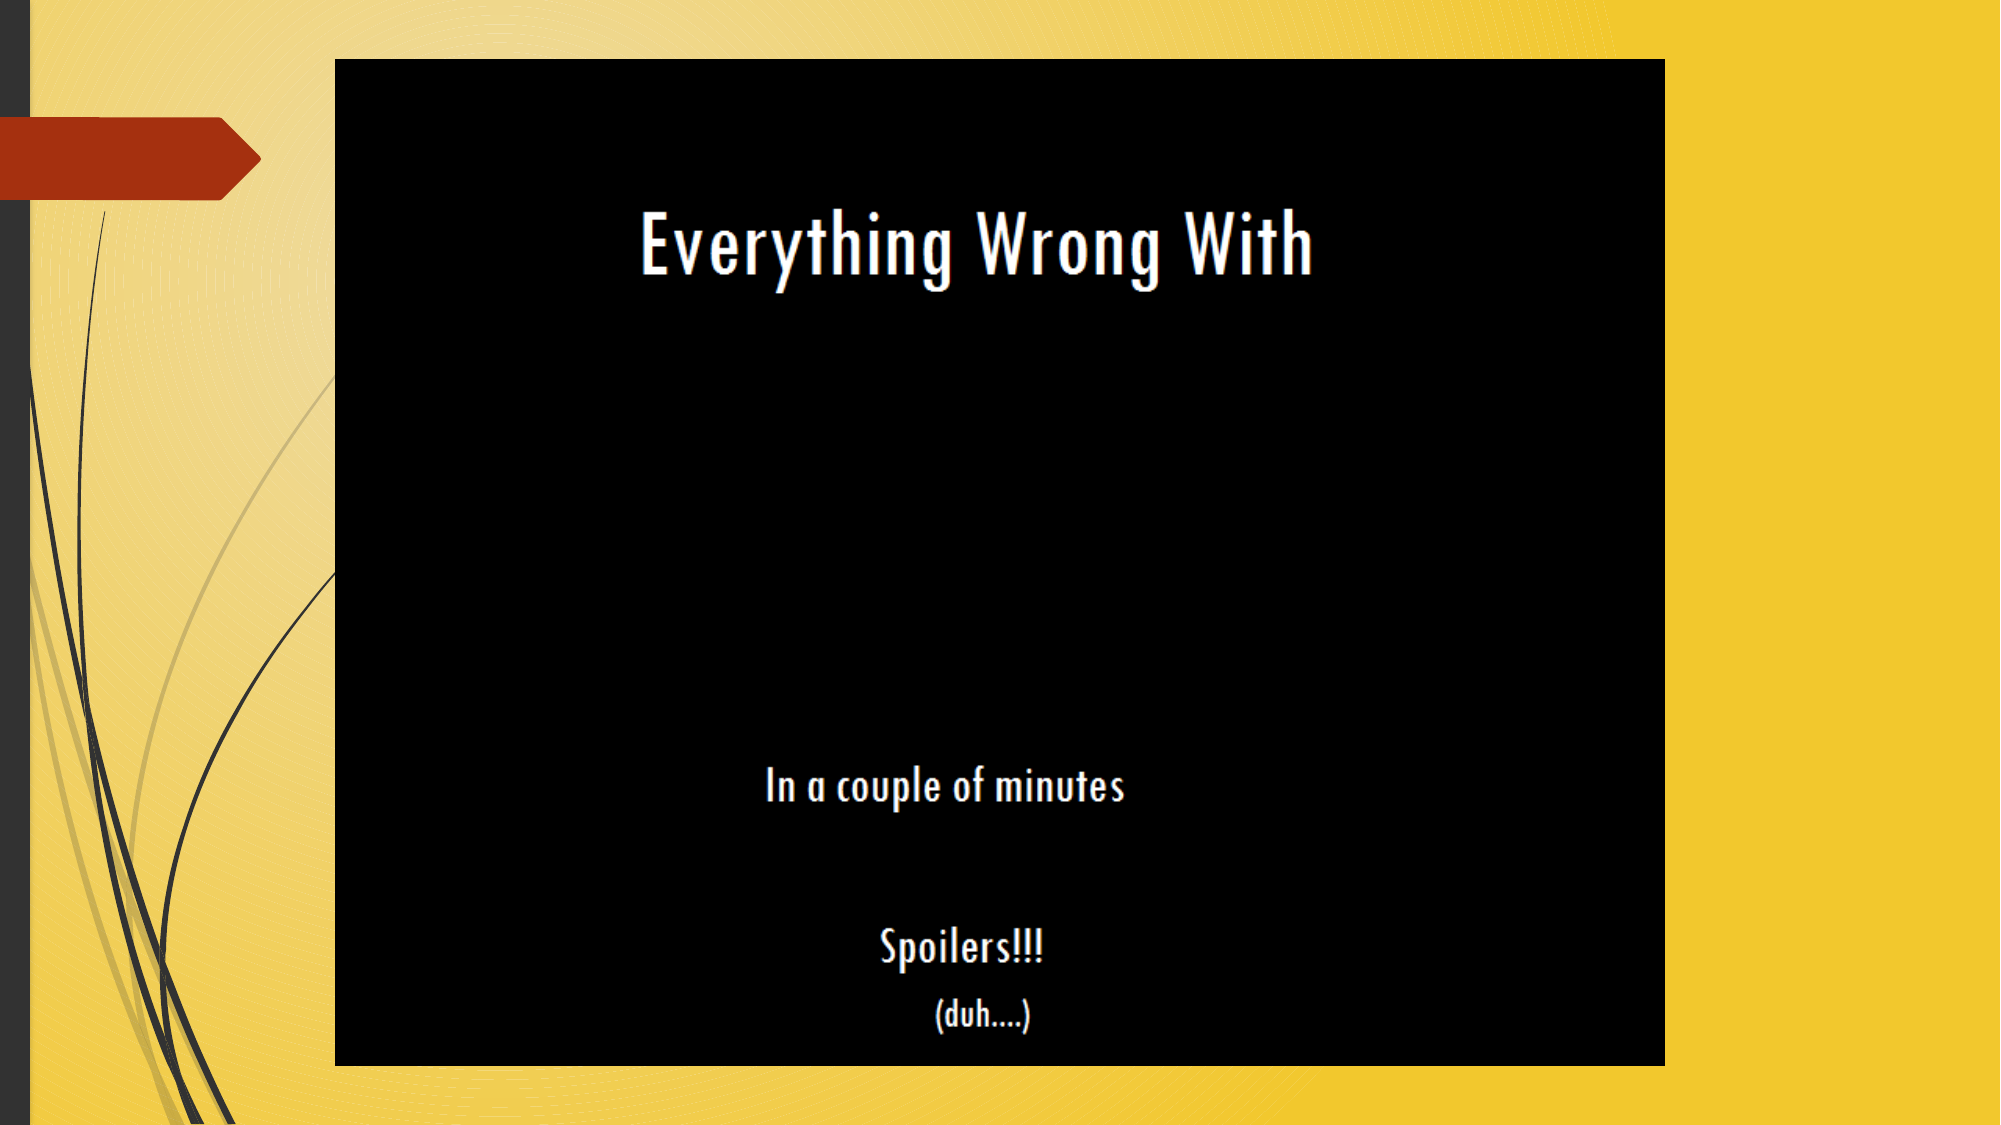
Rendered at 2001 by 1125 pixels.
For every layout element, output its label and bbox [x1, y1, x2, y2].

picture [335, 58, 1665, 1066]
